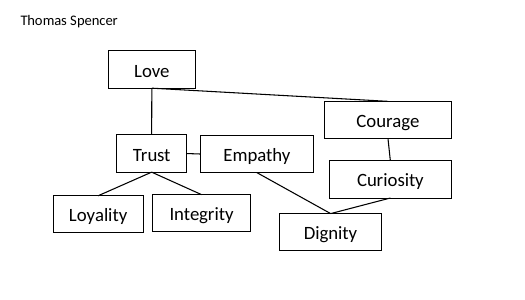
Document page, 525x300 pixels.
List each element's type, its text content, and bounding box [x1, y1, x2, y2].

text_box Trust [116, 134, 187, 172]
text_box Curiosity [329, 160, 452, 199]
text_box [151, 88, 389, 102]
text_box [330, 198, 391, 214]
text_box Dignity [279, 214, 382, 251]
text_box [98, 172, 152, 196]
text_box Love [108, 50, 196, 89]
text_box Empathy [200, 135, 314, 173]
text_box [151, 172, 202, 195]
text_box Courage [324, 101, 452, 139]
text_box Integrity [152, 194, 251, 232]
text_box Loyality [53, 195, 144, 233]
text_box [256, 173, 331, 214]
title Thomas Spencer [5, 5, 518, 37]
